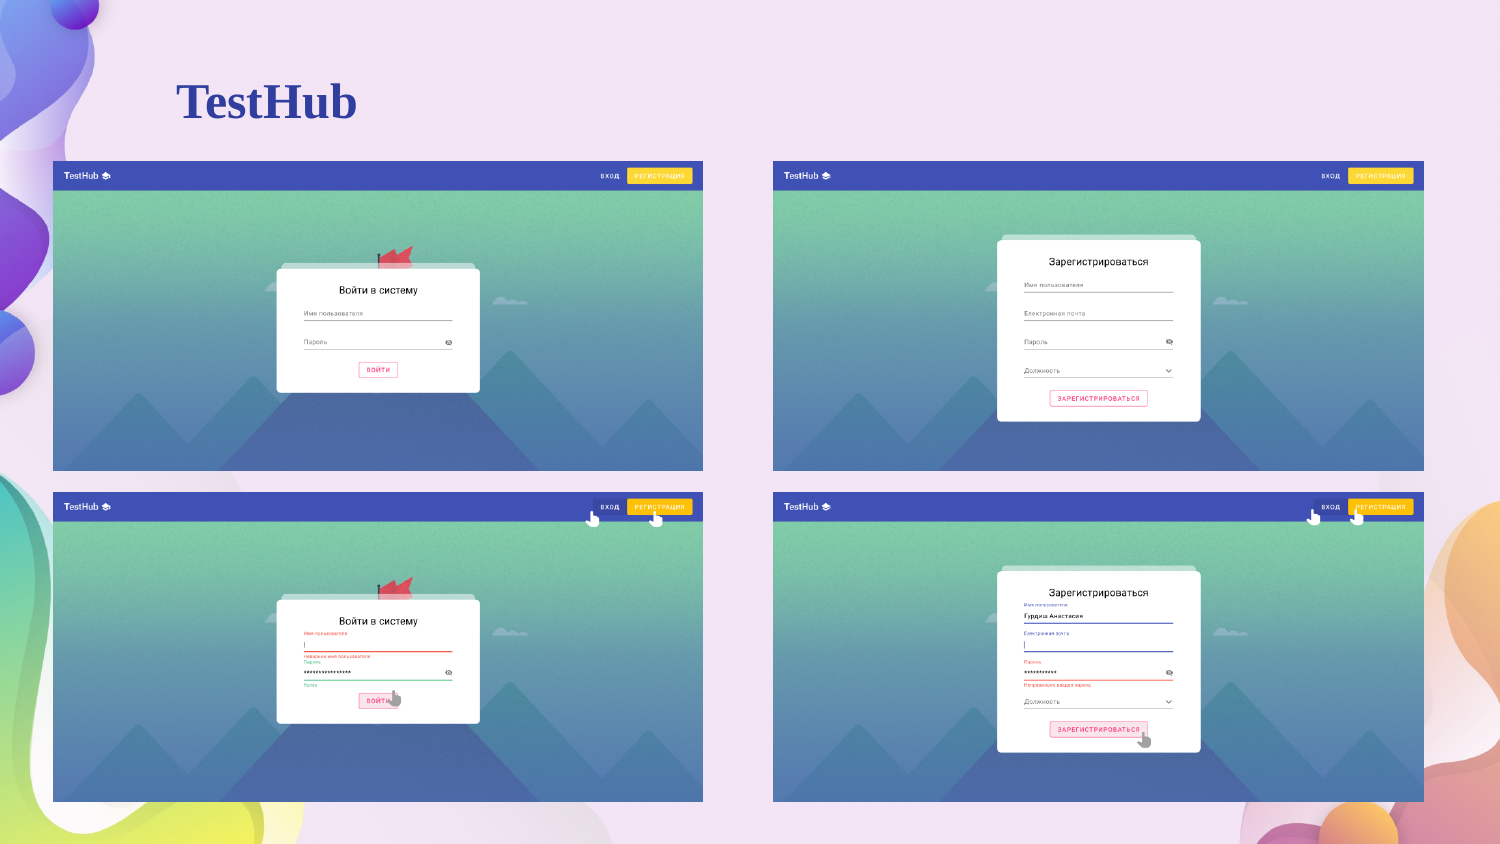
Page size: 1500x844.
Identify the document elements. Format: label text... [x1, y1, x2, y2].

text_box TestHub [165, 67, 384, 139]
picture [0, 0, 1500, 844]
